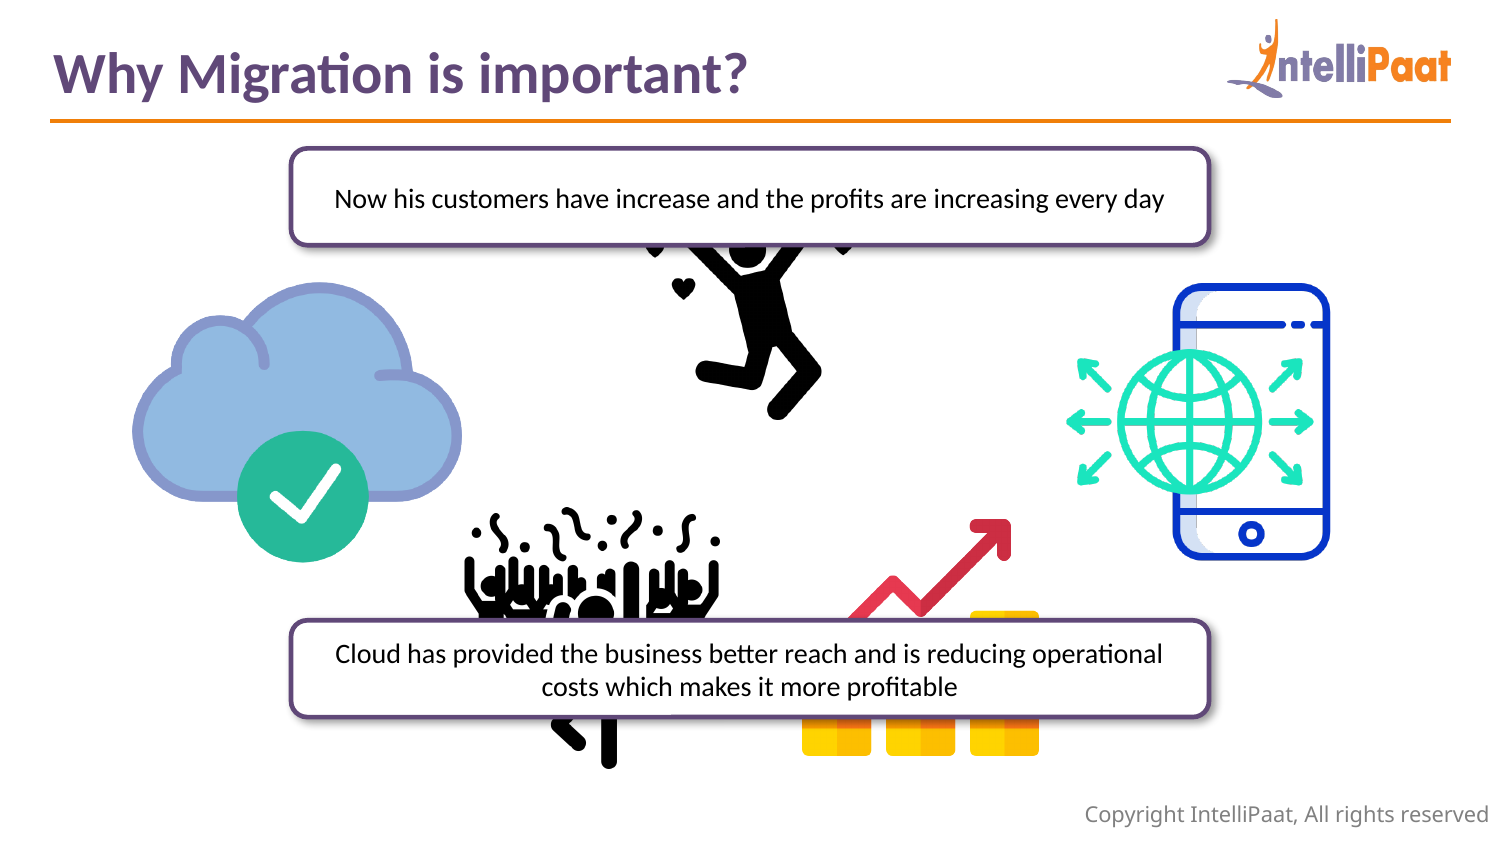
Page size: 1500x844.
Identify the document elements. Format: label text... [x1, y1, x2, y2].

picture [637, 195, 863, 420]
picture [1227, 19, 1451, 98]
text_box Cloud has provided the business better reach and is reducing operational costs which makes it more profitable [1039, 619, 1211, 719]
text_box Cloud has provided the business better reach and is reducing operational costs which makes it more profitable [289, 619, 461, 719]
text_box Cloud has provided the business better reach and is reducing operational costs which makes it more profitable [723, 619, 802, 719]
picture [131, 256, 723, 769]
text_box Why Migration is important? [38, 27, 765, 113]
text_box Now his customers have increase and the profits are increasing every day [289, 147, 1211, 247]
picture [802, 261, 1358, 756]
